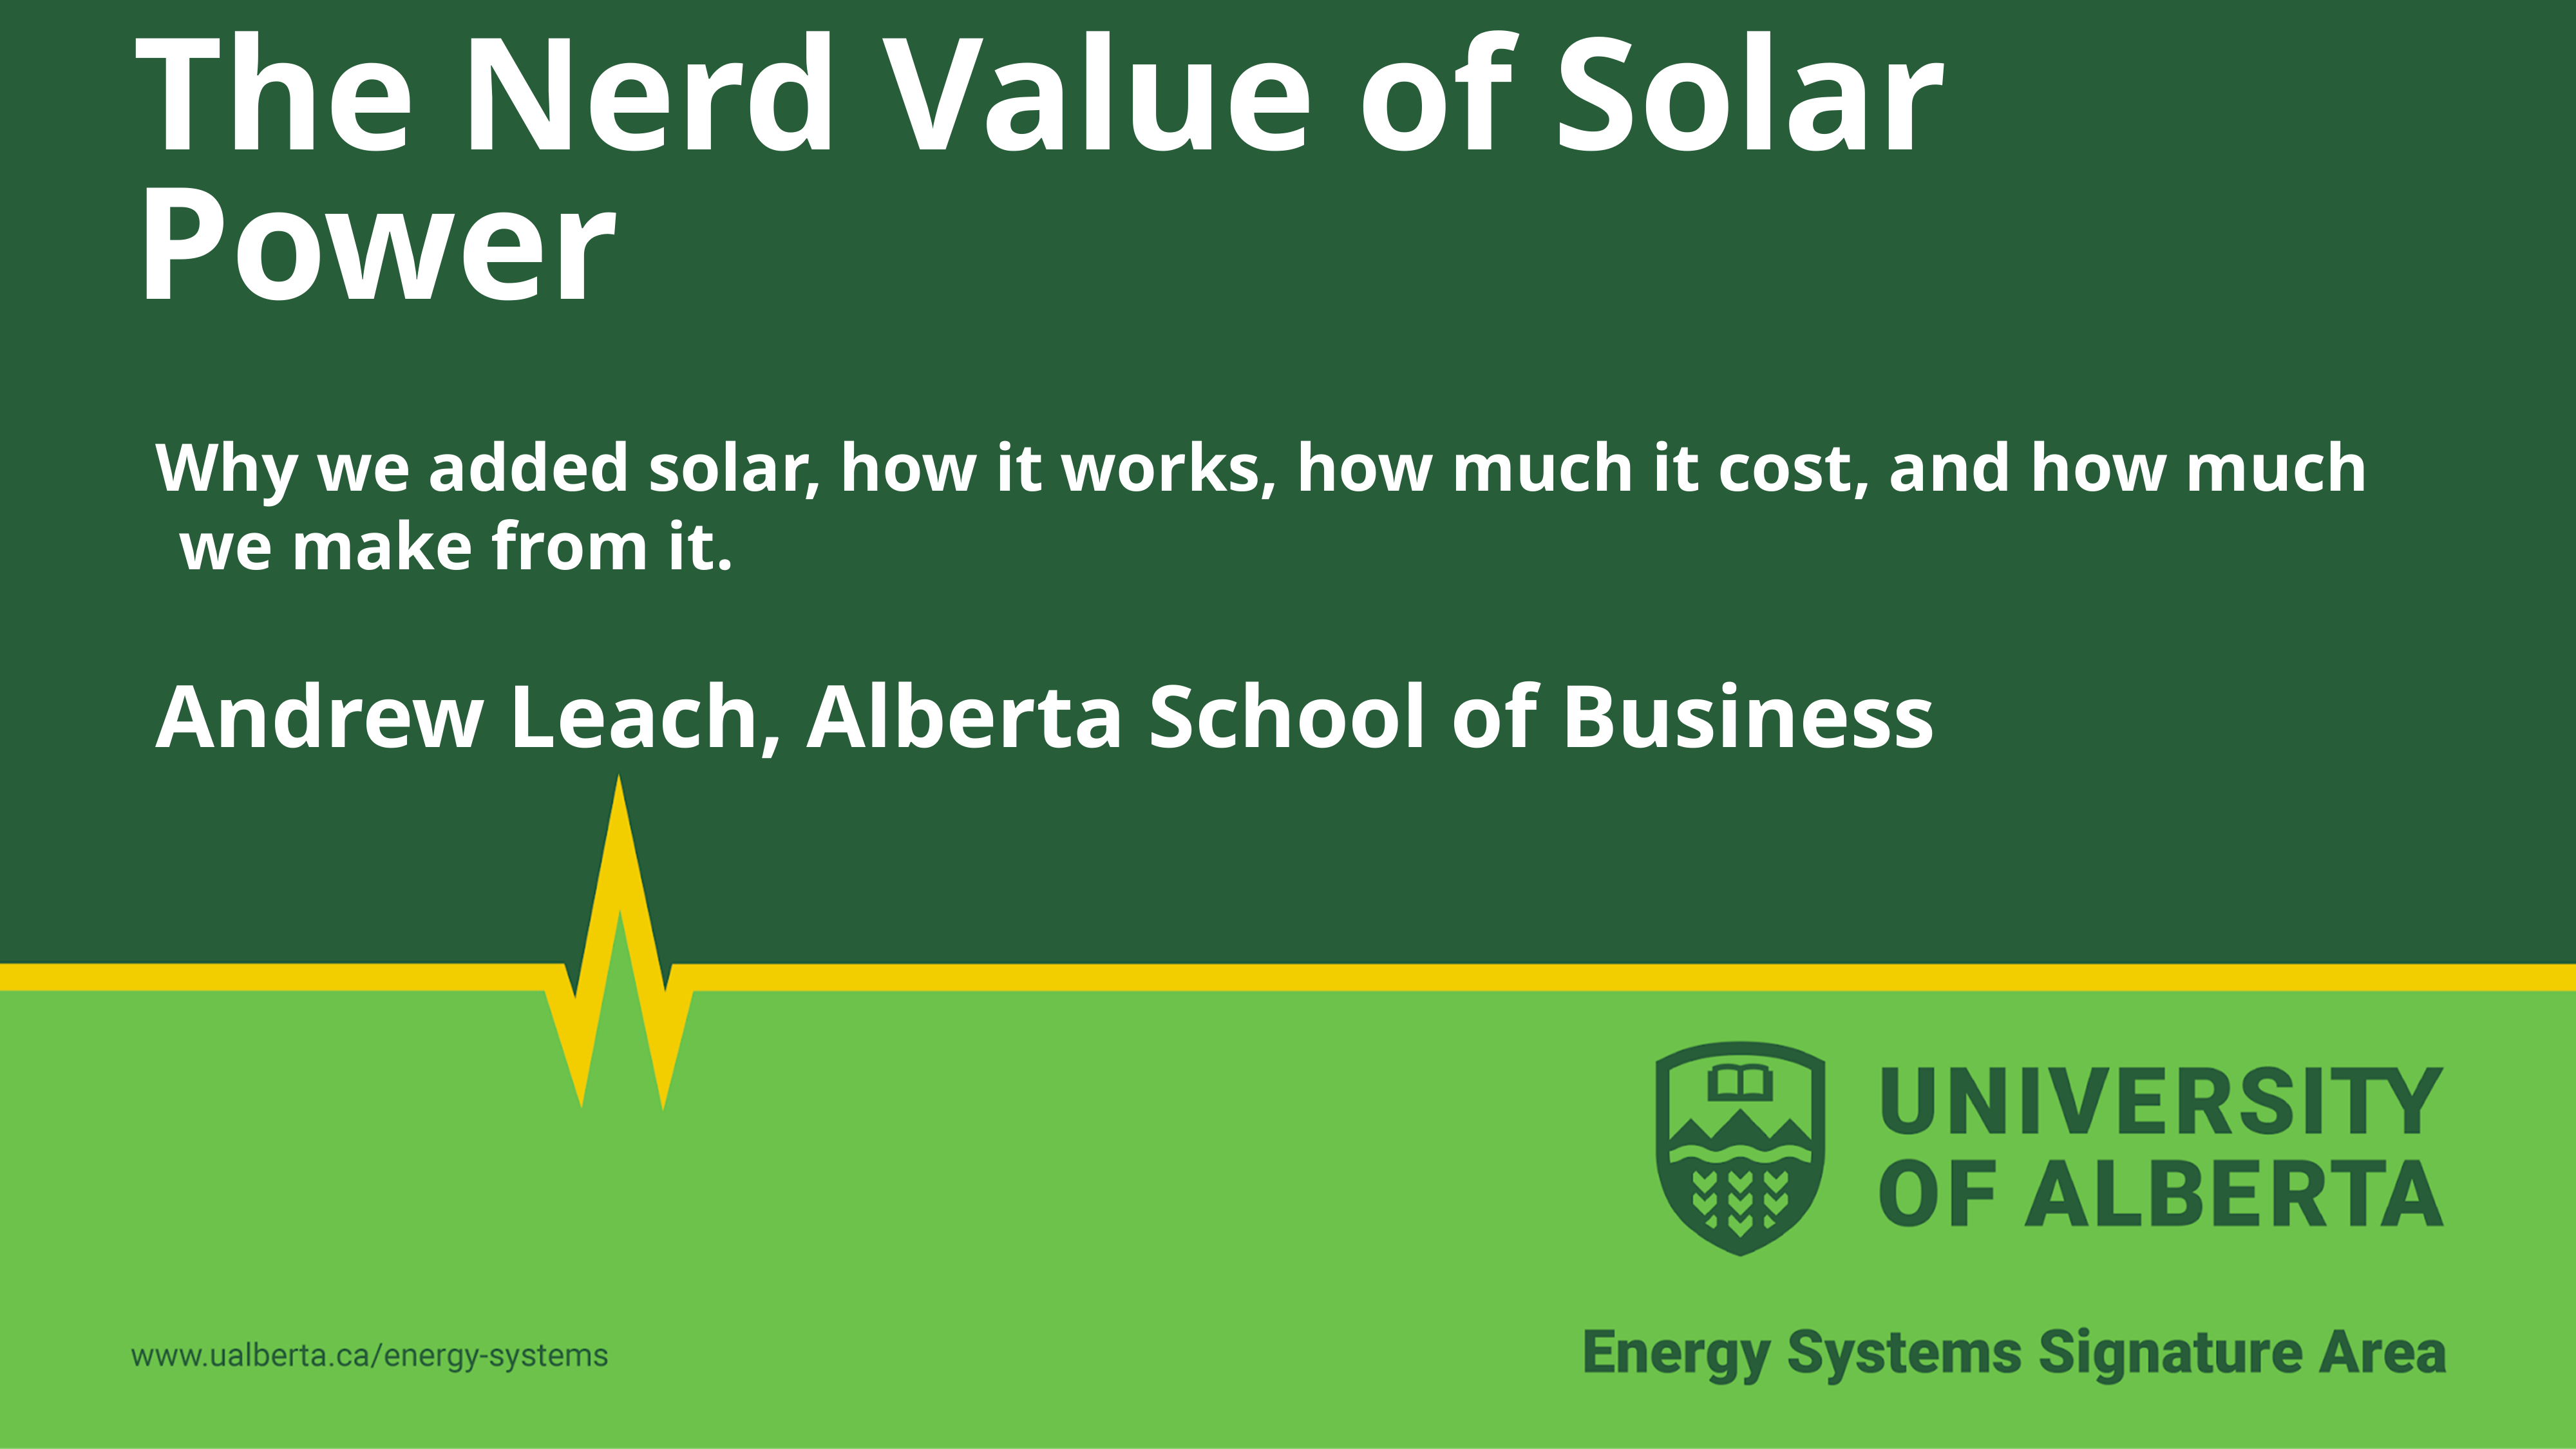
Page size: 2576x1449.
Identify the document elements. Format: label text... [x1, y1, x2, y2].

list Why we added solar, how it works, how much it cost, and how much we make from it. Andrew Leach, Alberta School of Business [127, 419, 2448, 772]
picture [0, 0, 2576, 1449]
title The Nerd Value of Solar Power [127, 68, 2449, 335]
